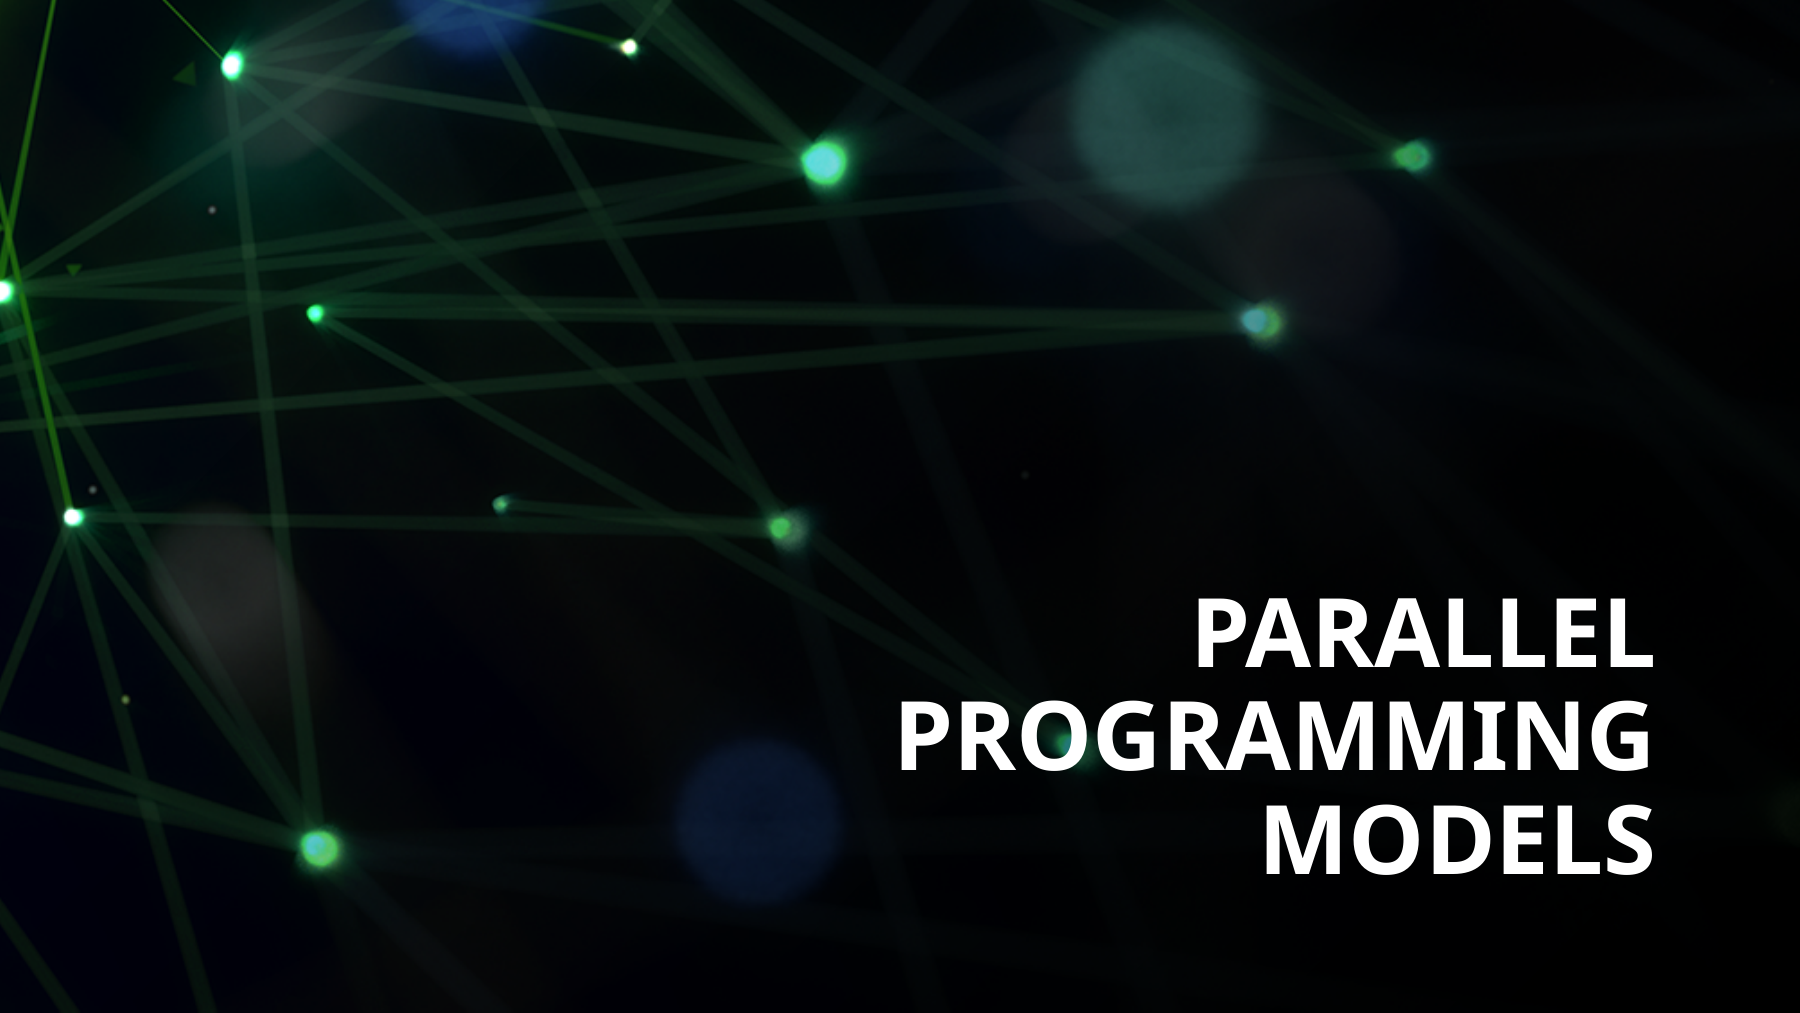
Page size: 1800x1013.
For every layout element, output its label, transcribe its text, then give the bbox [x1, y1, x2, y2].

picture [0, 0, 1800, 1013]
title Parallel Programming Models [513, 676, 1672, 903]
